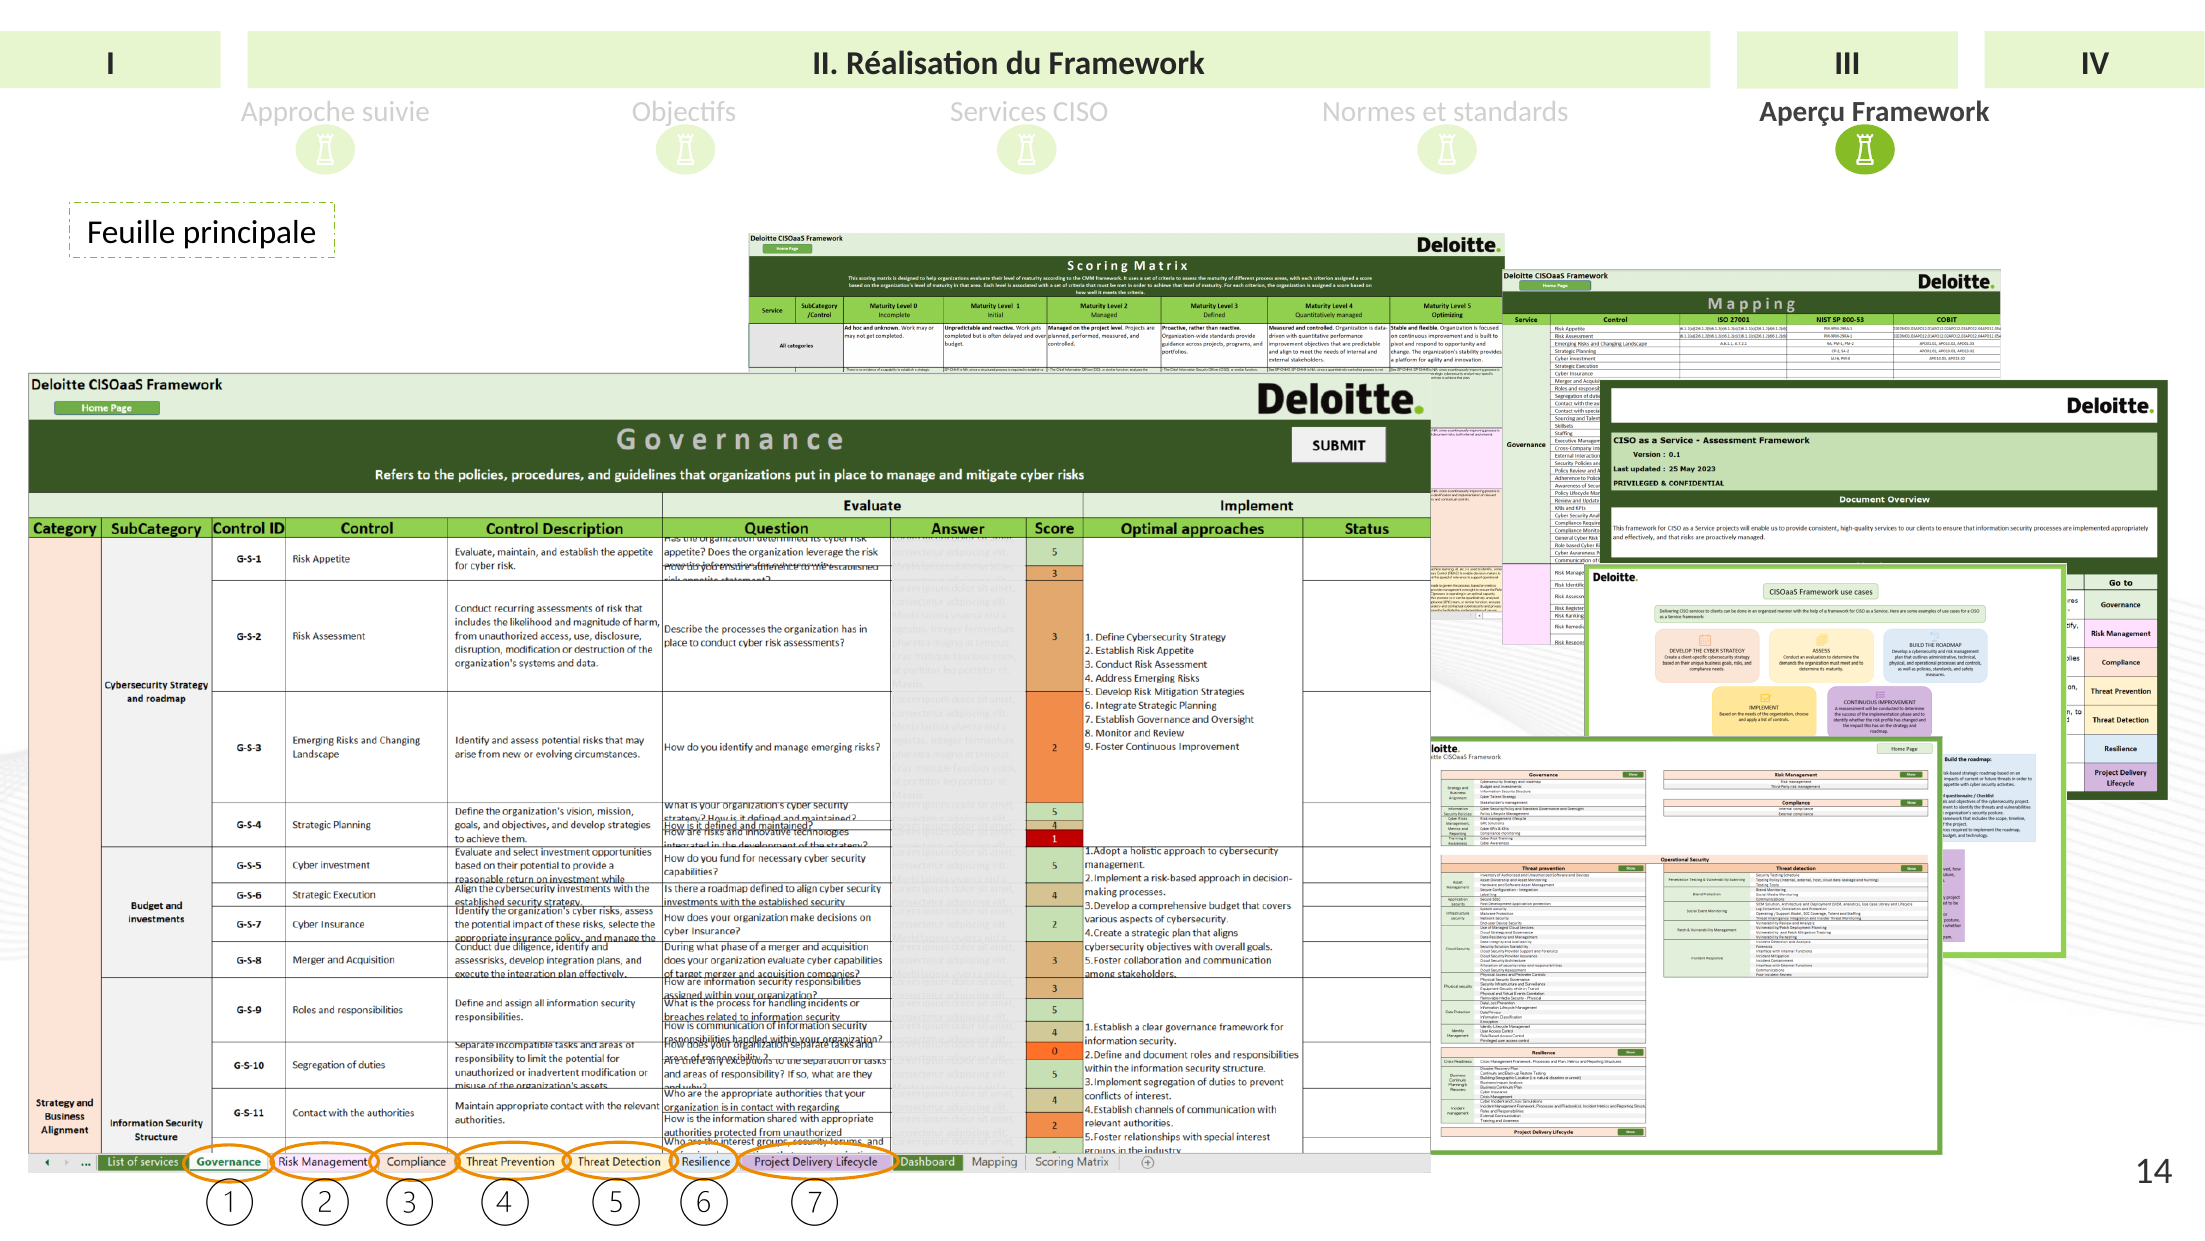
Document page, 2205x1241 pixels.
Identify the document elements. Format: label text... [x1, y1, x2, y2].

text_box Feuille principale [69, 202, 335, 258]
picture [0, 232, 2205, 1232]
text_box 14 [2134, 1157, 2173, 1192]
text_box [616, 84, 768, 175]
text_box II. Réalisation du Framework [247, 31, 1711, 89]
text_box I [0, 31, 221, 89]
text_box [1306, 84, 1600, 175]
text_box III [1737, 31, 1958, 89]
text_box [1744, 84, 2023, 175]
text_box IV [1984, 31, 2205, 89]
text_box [935, 84, 1150, 175]
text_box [225, 84, 464, 175]
